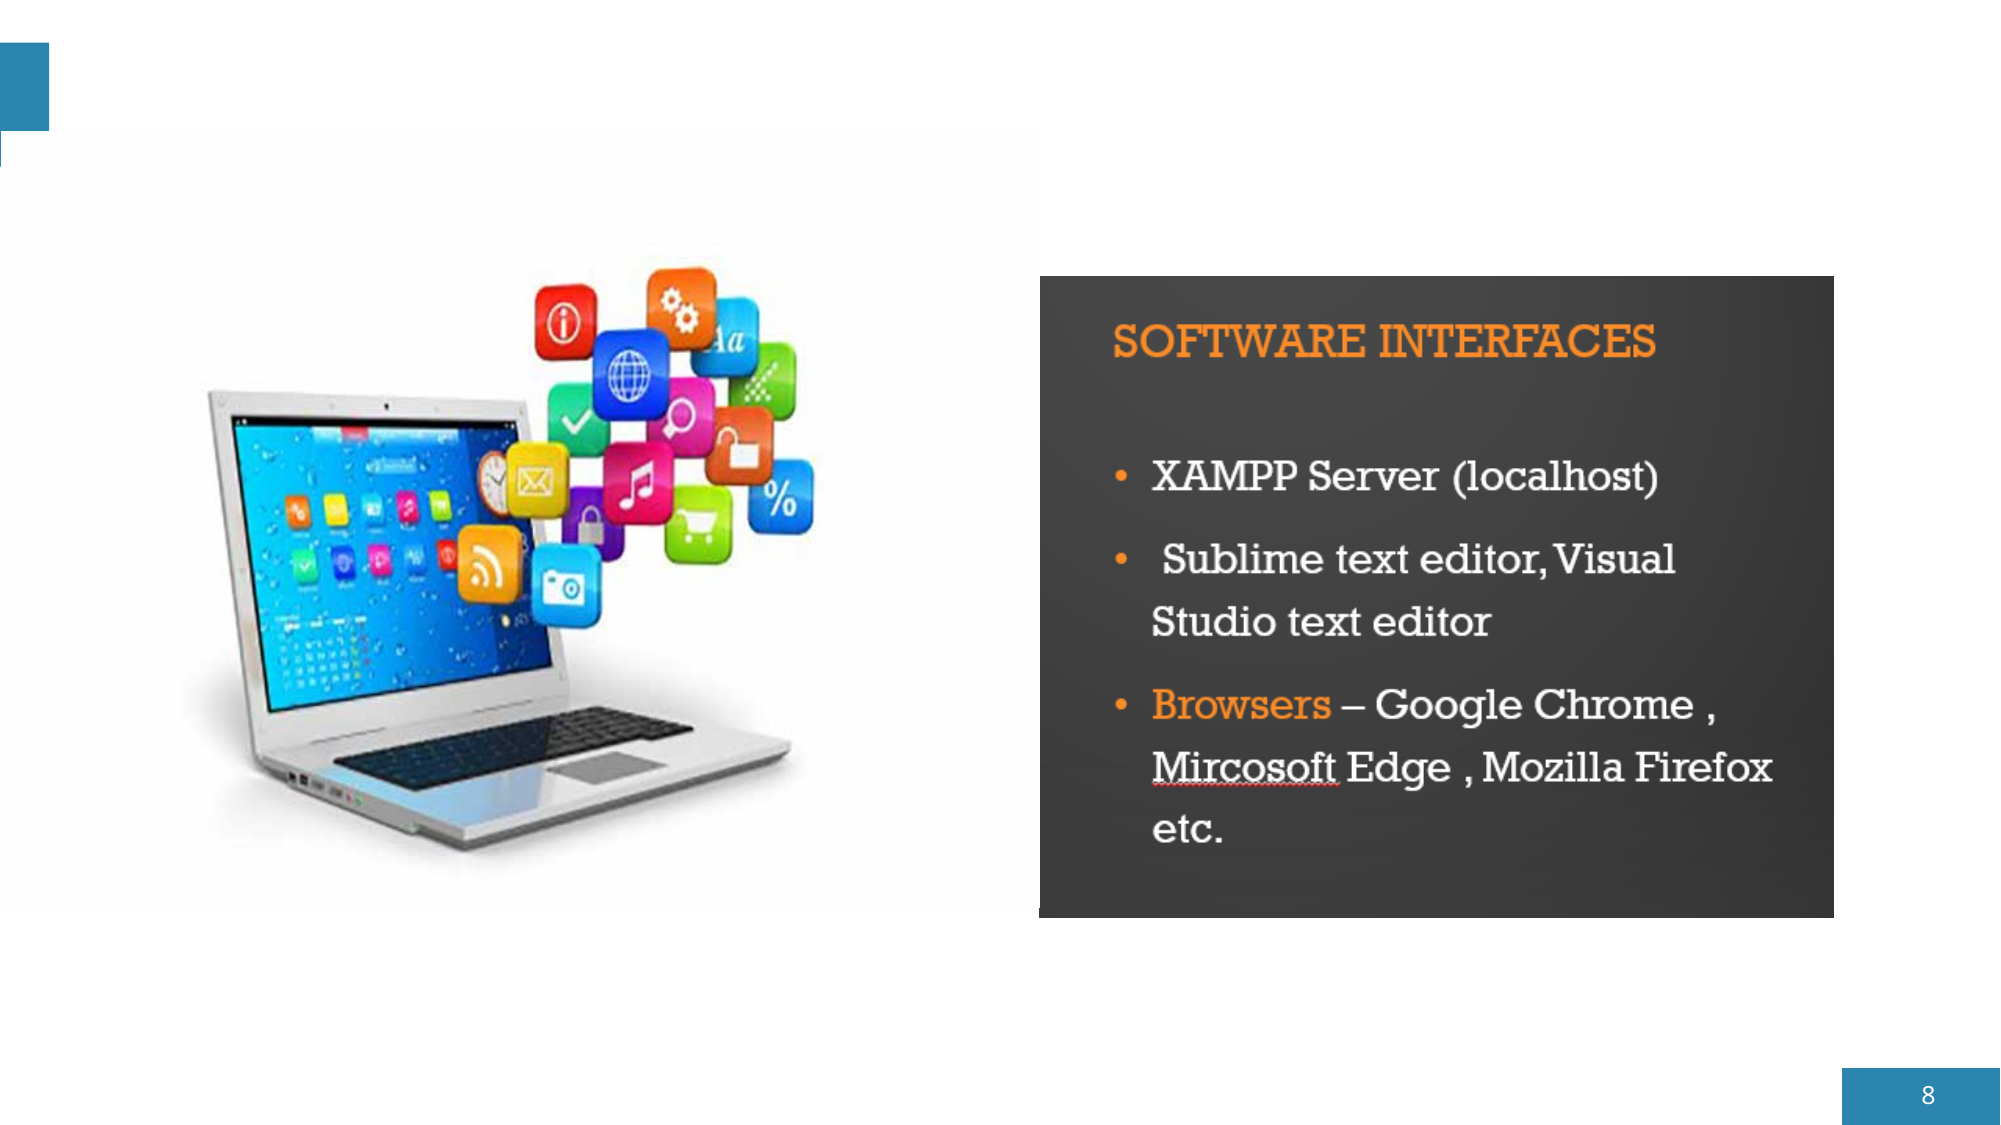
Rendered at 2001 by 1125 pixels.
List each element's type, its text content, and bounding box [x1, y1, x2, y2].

slide_number 8 [1889, 1079, 1951, 1114]
picture [1, 131, 1834, 918]
